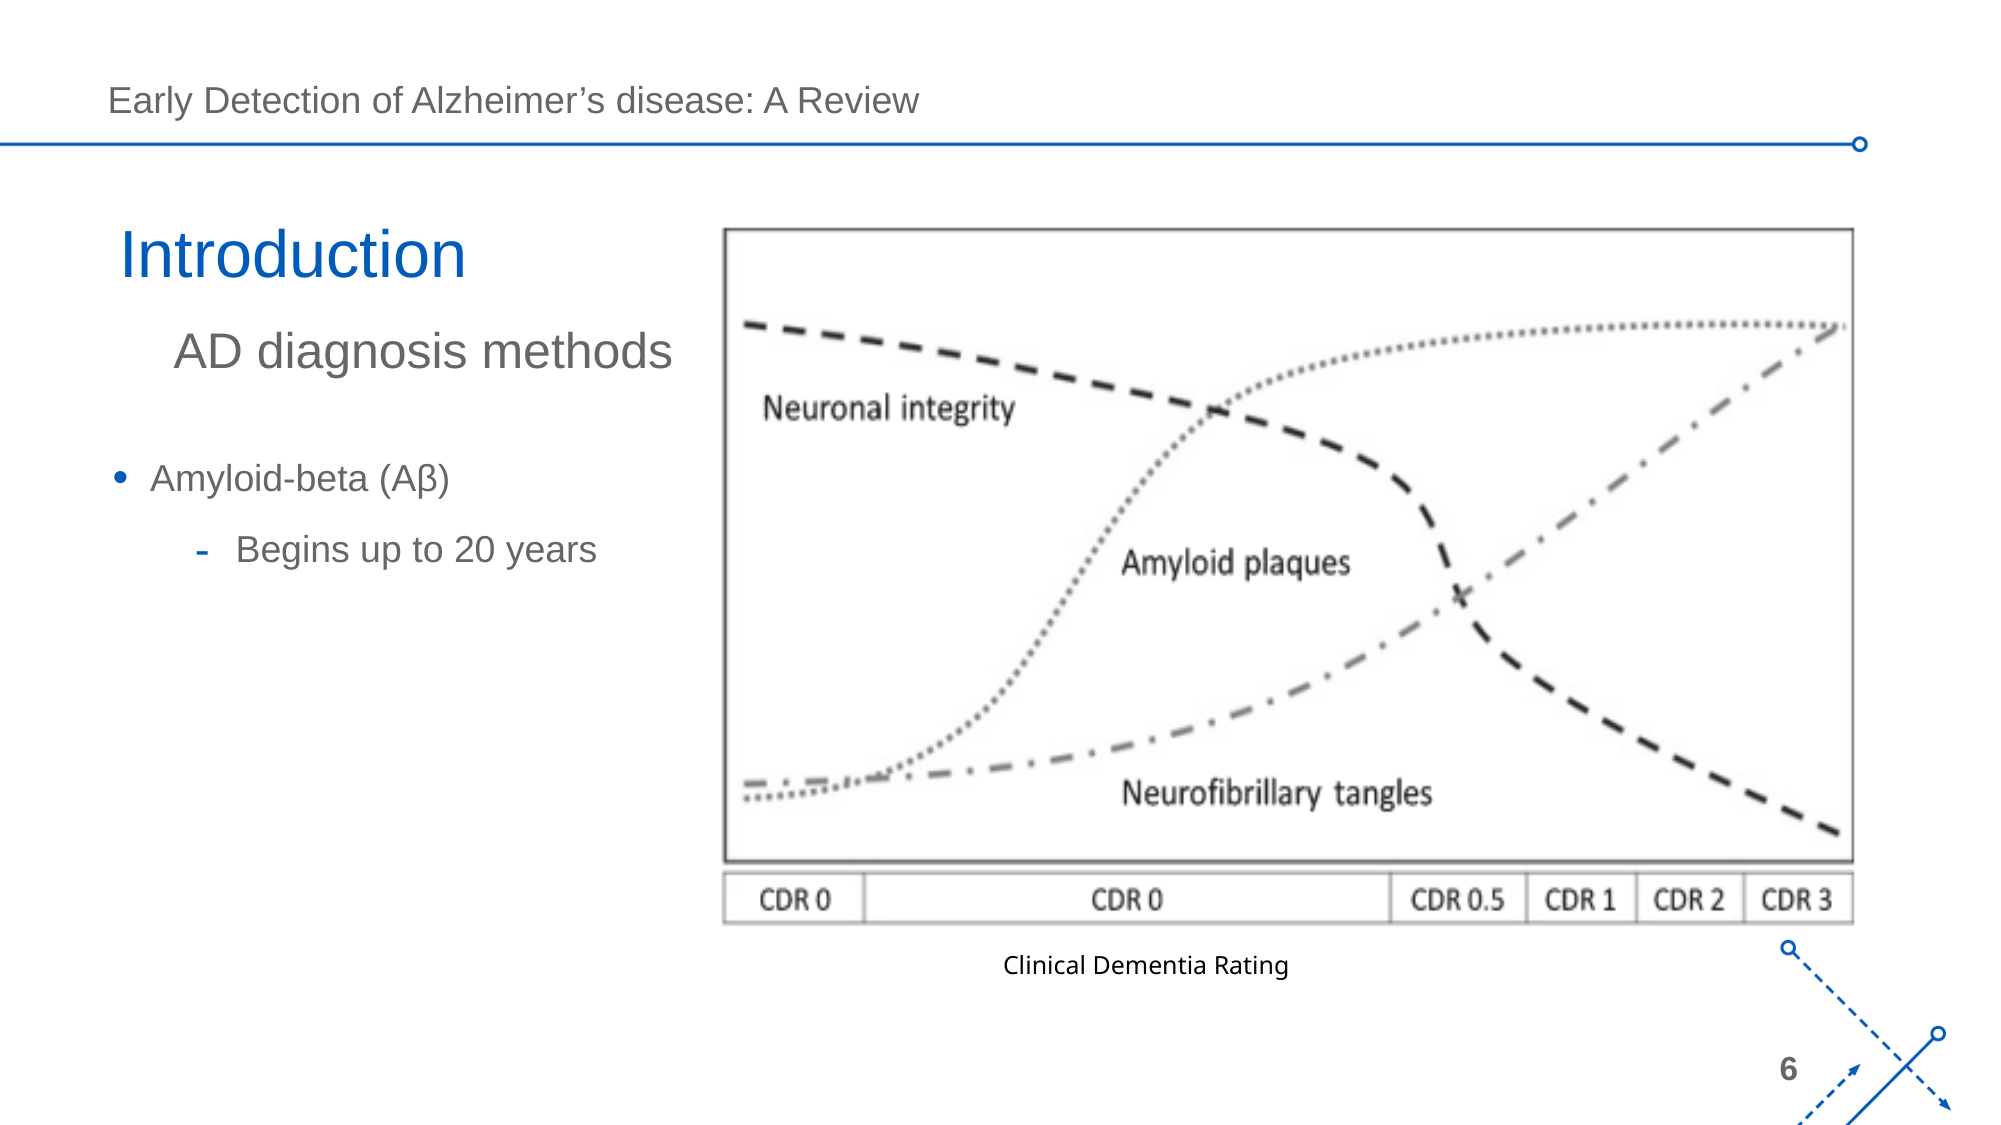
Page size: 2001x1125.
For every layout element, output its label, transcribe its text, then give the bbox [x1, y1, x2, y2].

text_box Clinical Dementia Rating [988, 934, 1307, 995]
title Introduction [104, 211, 709, 299]
text_box AD diagnosis methods [158, 317, 709, 387]
list Amyloid-beta (Aβ) Begins up to 20 years [97, 433, 693, 775]
picture [0, 0, 2001, 1125]
